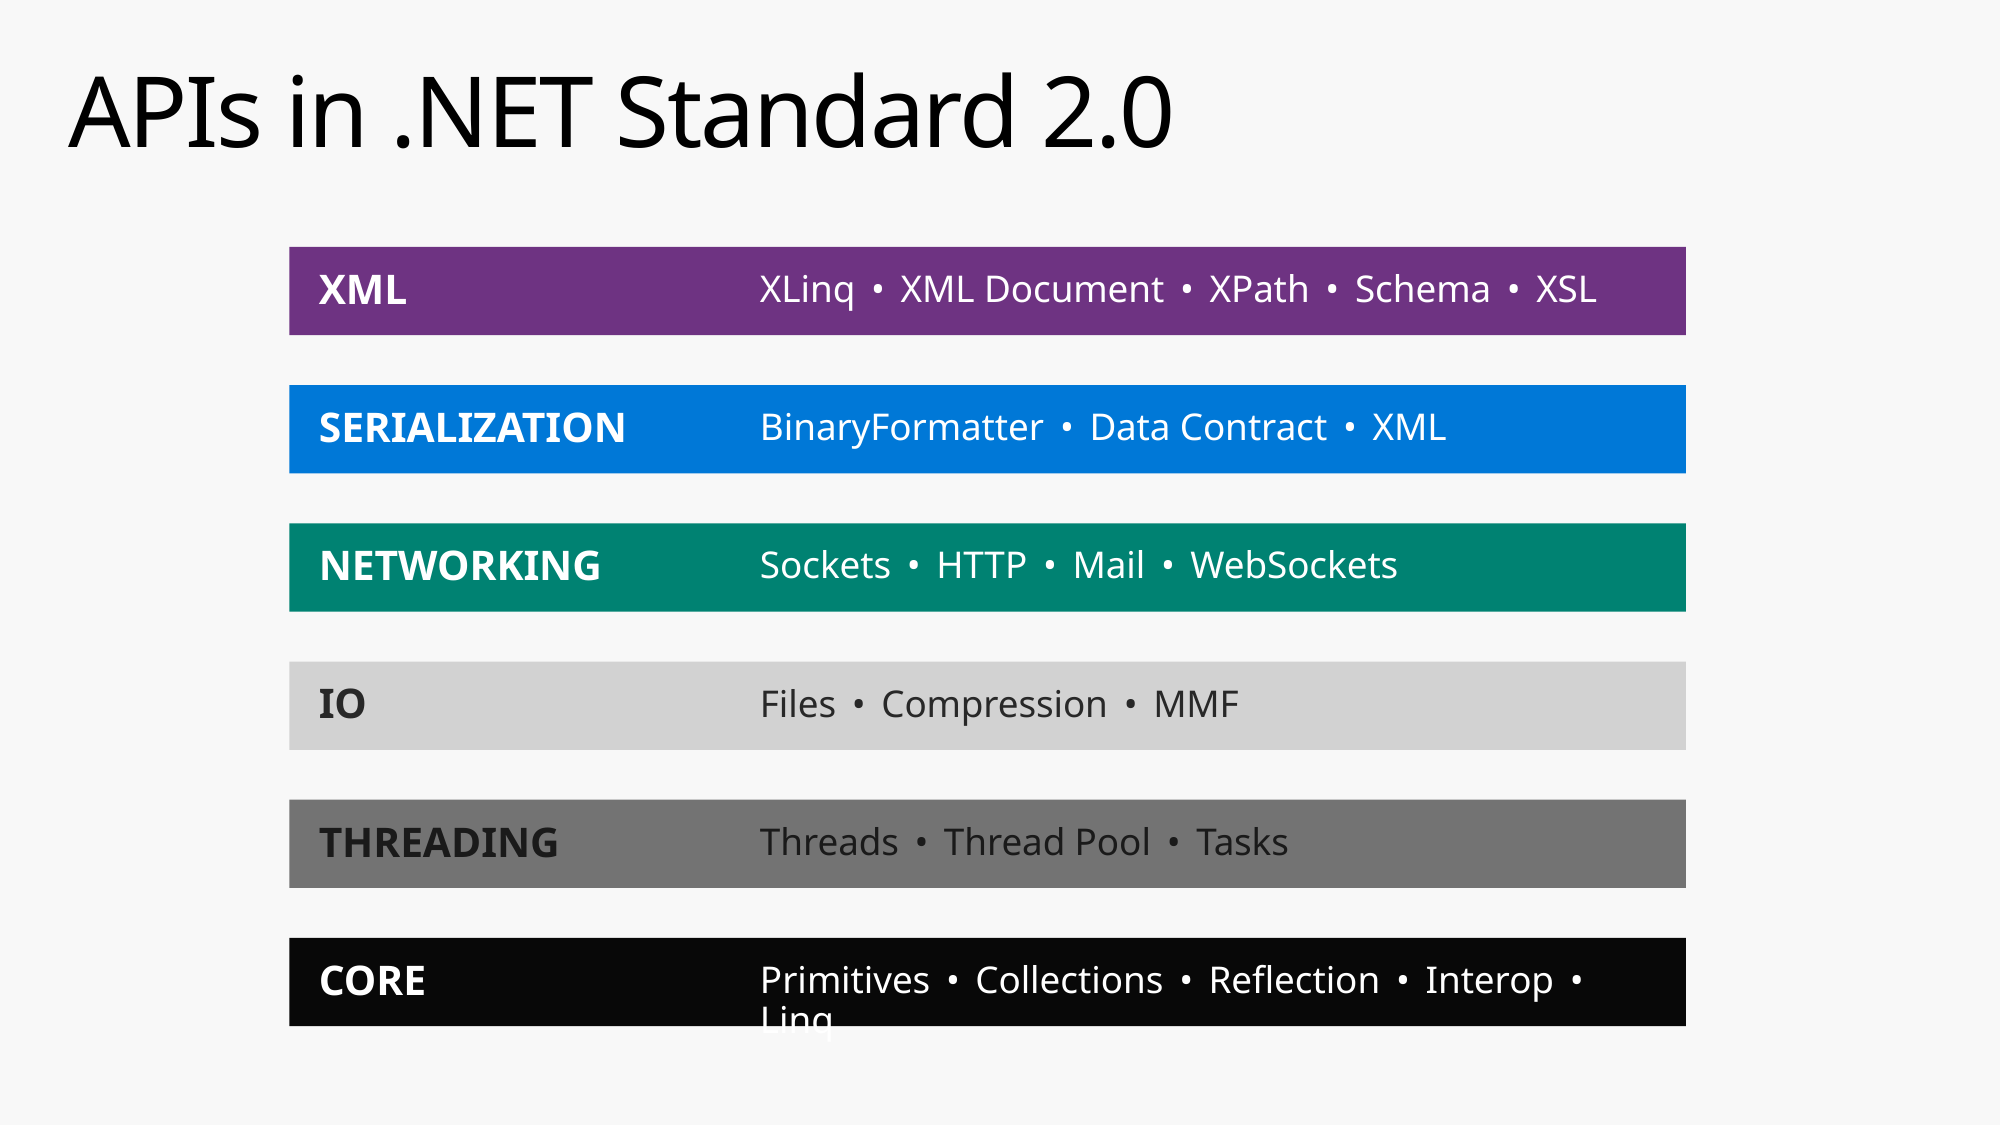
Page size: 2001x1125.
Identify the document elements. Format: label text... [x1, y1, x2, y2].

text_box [289, 238, 1687, 344]
title APIs in .NET Standard 2.0 [44, 47, 1957, 196]
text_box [289, 653, 1687, 758]
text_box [289, 791, 1687, 896]
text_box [289, 929, 1687, 1035]
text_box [289, 515, 1687, 620]
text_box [289, 376, 1687, 482]
